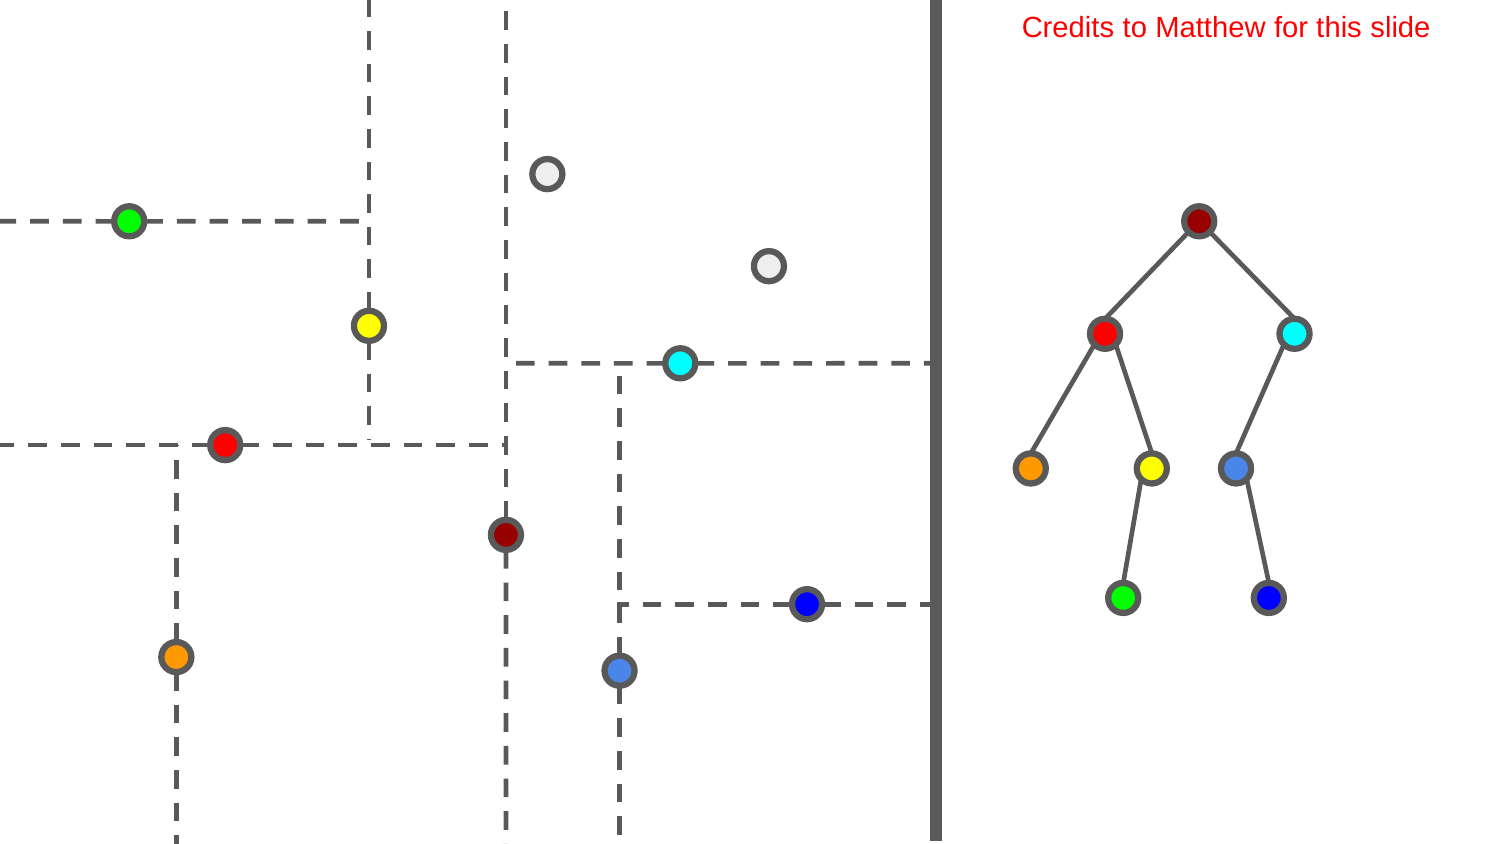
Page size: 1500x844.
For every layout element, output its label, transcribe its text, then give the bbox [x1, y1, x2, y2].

text_box [1184, 206, 1215, 237]
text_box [1123, 478, 1142, 584]
text_box [665, 348, 696, 379]
text_box [490, 520, 521, 550]
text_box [1115, 344, 1153, 454]
text_box [1136, 453, 1167, 484]
text_box [114, 206, 144, 237]
text_box [1089, 320, 1121, 349]
text_box [753, 251, 785, 282]
text_box [1253, 583, 1284, 613]
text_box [1209, 231, 1295, 319]
text_box [532, 159, 563, 190]
text_box [1220, 454, 1252, 484]
text_box Credits to Matthew for this slide [967, 0, 1486, 50]
text_box [792, 589, 822, 620]
text_box [210, 430, 241, 461]
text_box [1246, 478, 1270, 584]
text_box [353, 311, 385, 341]
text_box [1235, 344, 1285, 454]
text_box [1030, 344, 1095, 454]
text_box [1104, 231, 1189, 319]
text_box [161, 642, 192, 672]
text_box [1015, 454, 1046, 484]
text_box [604, 656, 635, 686]
text_box [1108, 584, 1139, 613]
text_box [1279, 319, 1310, 349]
